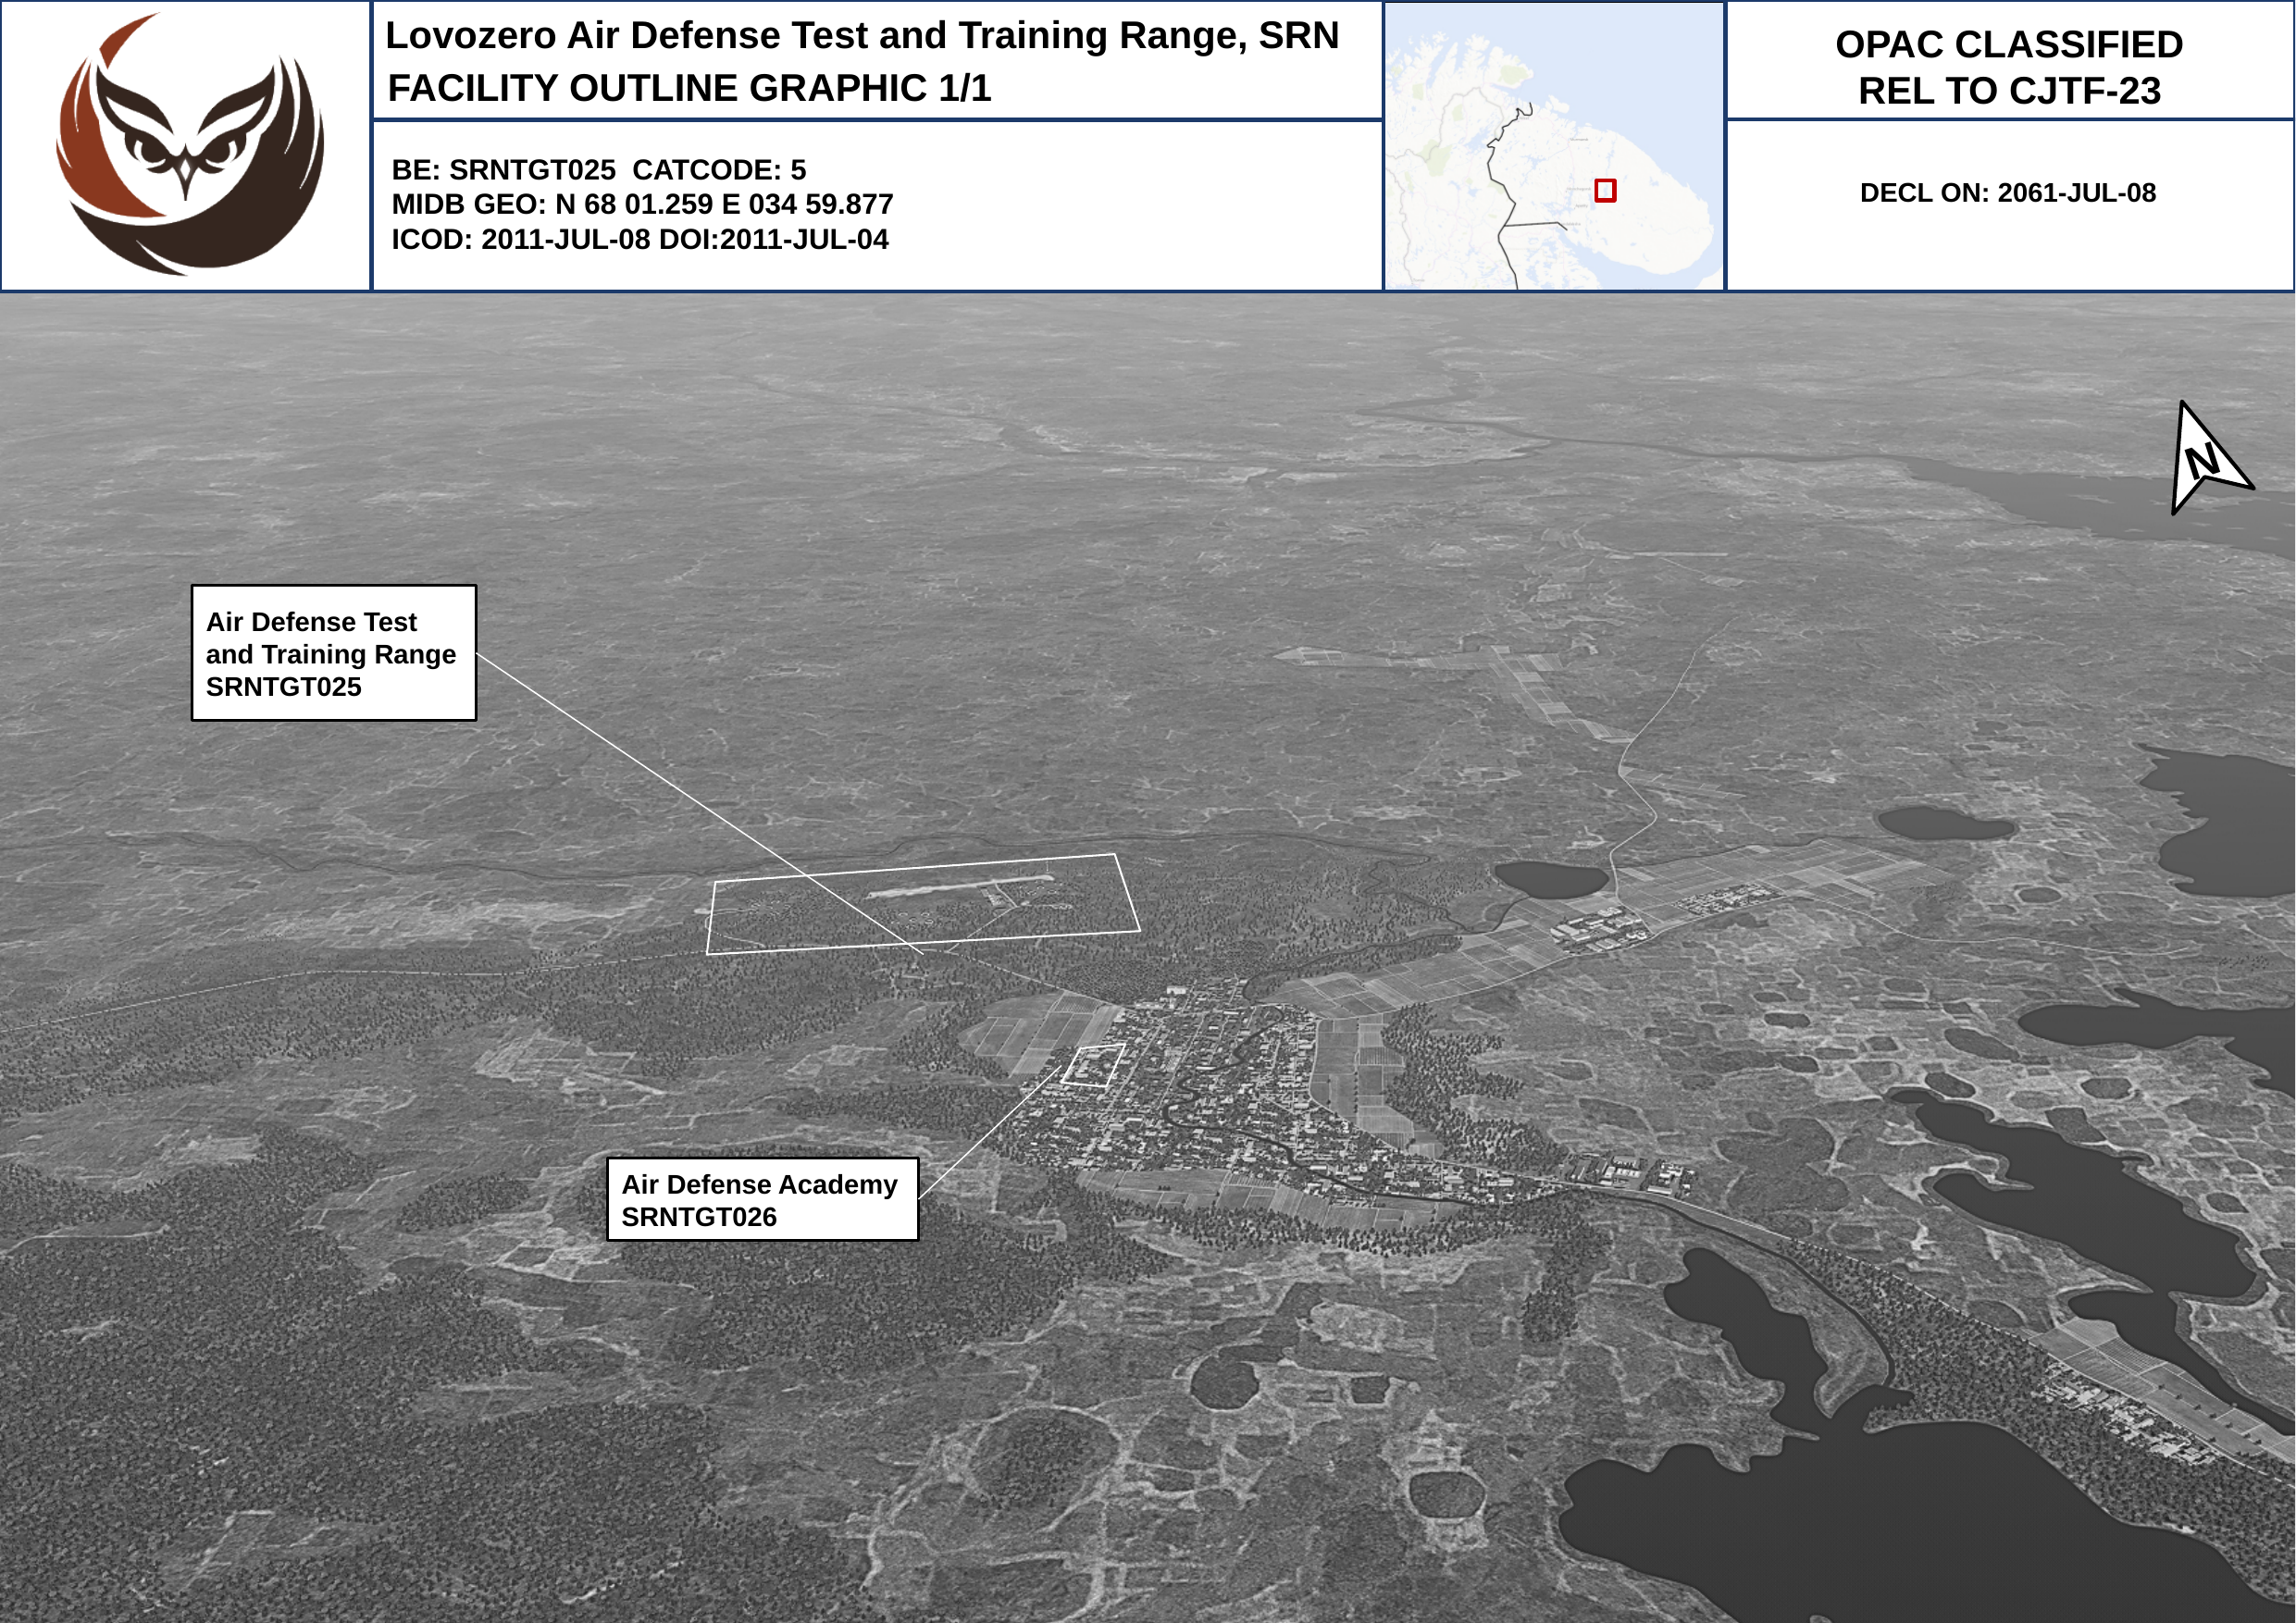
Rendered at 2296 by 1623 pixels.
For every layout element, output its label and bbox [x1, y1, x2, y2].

picture [0, 302, 2296, 1623]
text_box [0, 0, 2296, 302]
text_box [476, 652, 716, 883]
text_box [2154, 399, 2240, 505]
text_box [918, 1082, 1062, 1200]
